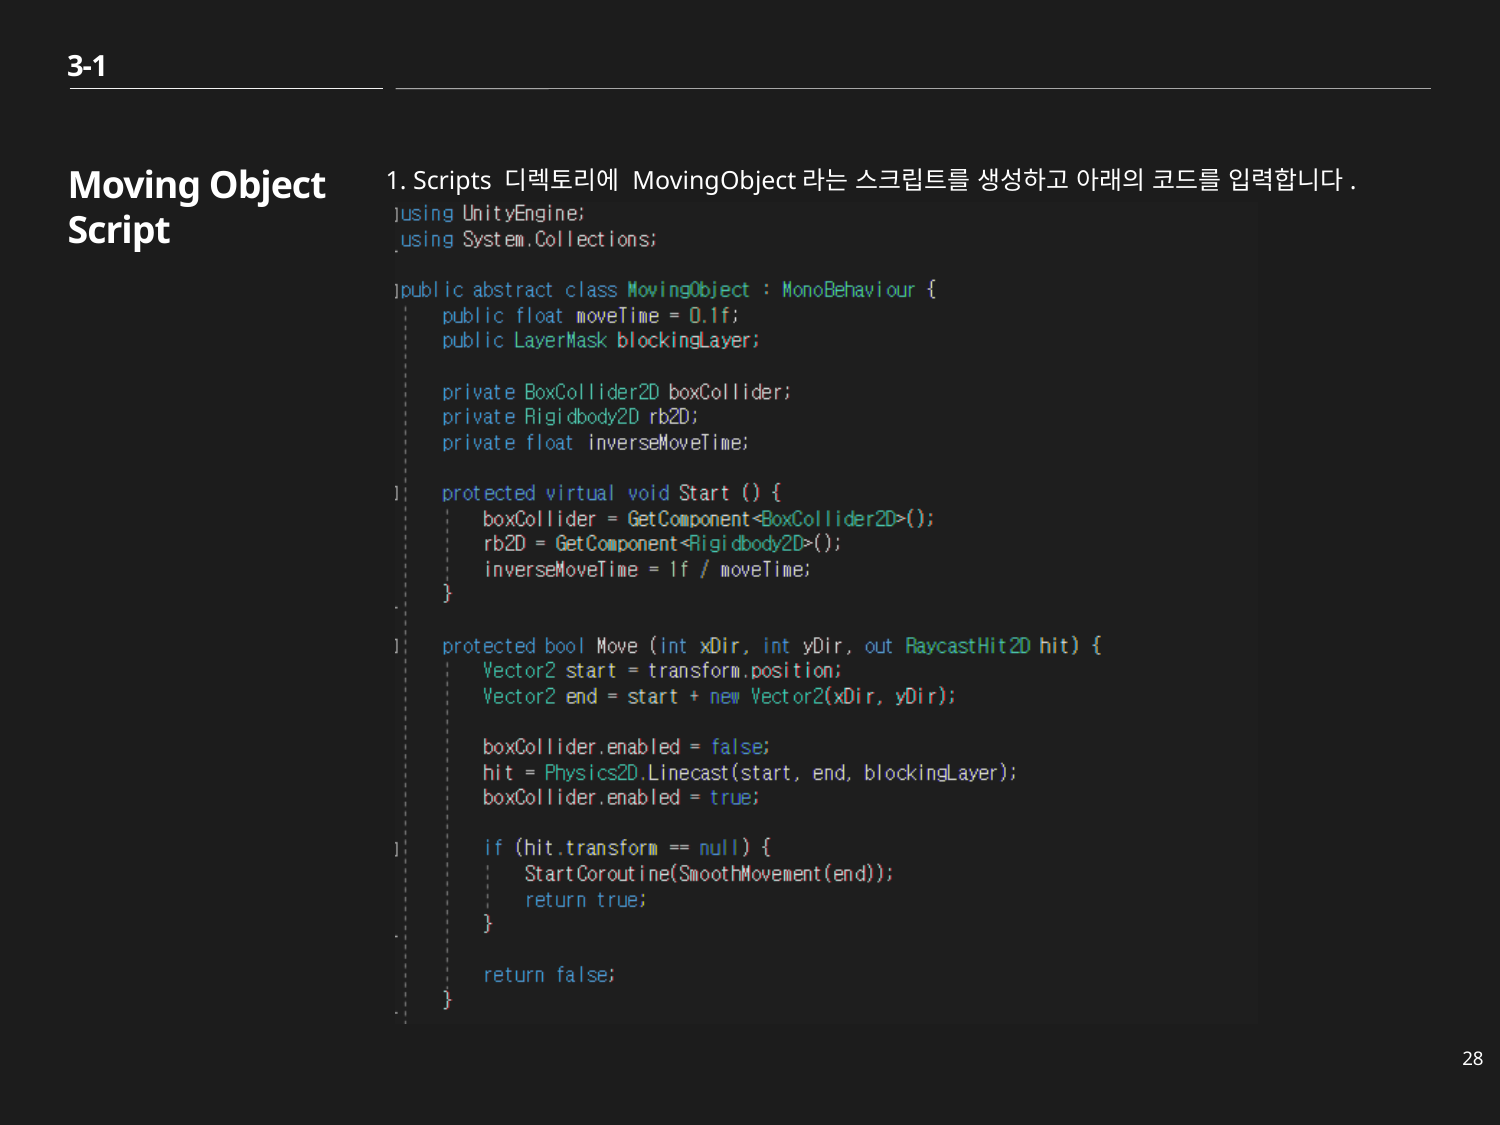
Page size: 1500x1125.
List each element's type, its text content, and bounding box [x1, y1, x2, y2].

picture [395, 202, 1259, 1024]
text_box 28 [1377, 1039, 1499, 1080]
title Moving Object Script [52, 153, 384, 395]
text_box 1. Scripts 디렉토리에 MovingObject라는 스크립트를 생성하고 아래의 코드를 입력합니다. [370, 157, 1372, 202]
text_box 3-1 [52, 39, 123, 90]
